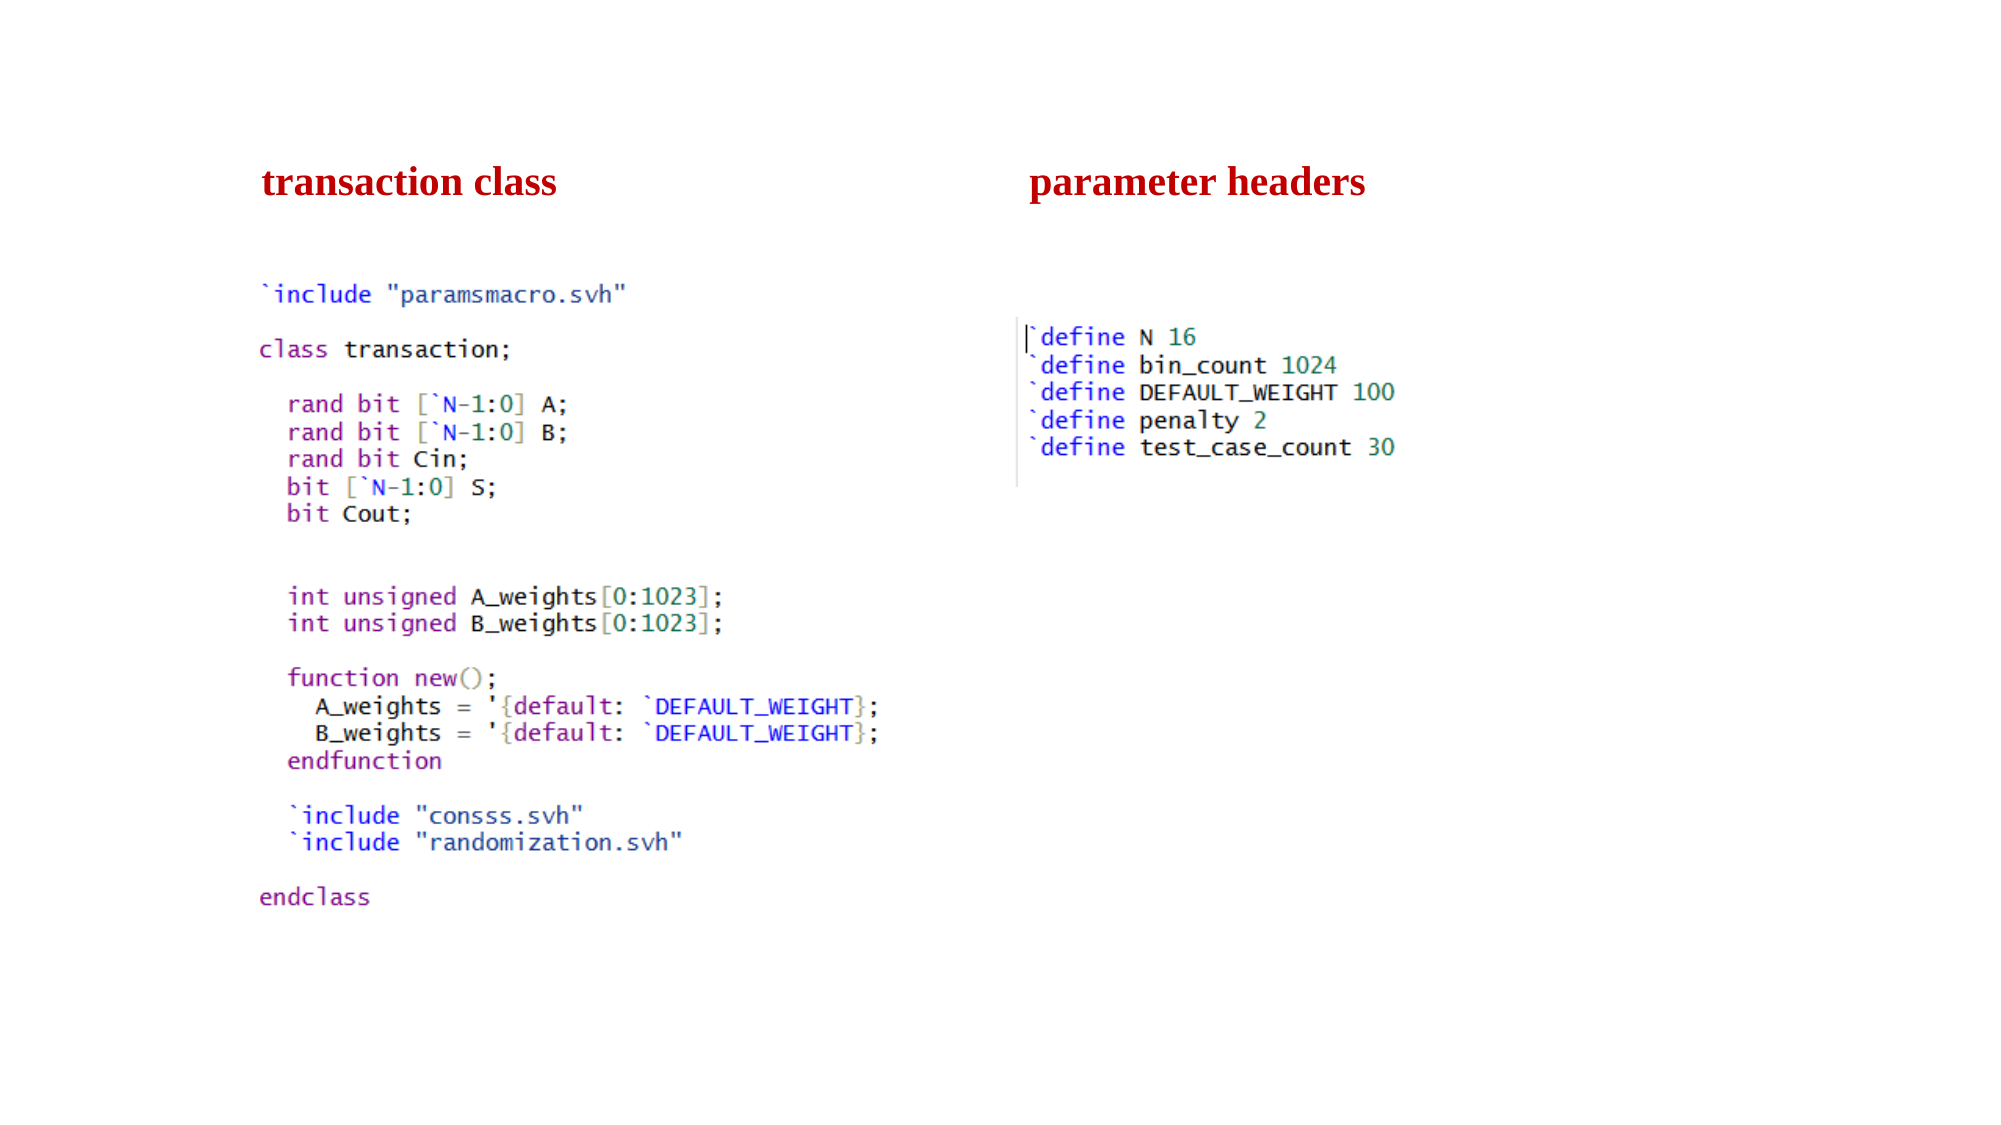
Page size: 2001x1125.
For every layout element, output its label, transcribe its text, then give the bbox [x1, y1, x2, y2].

picture [1015, 303, 1426, 487]
text_box transaction class parameter headers [246, 146, 1735, 212]
picture [260, 270, 985, 979]
